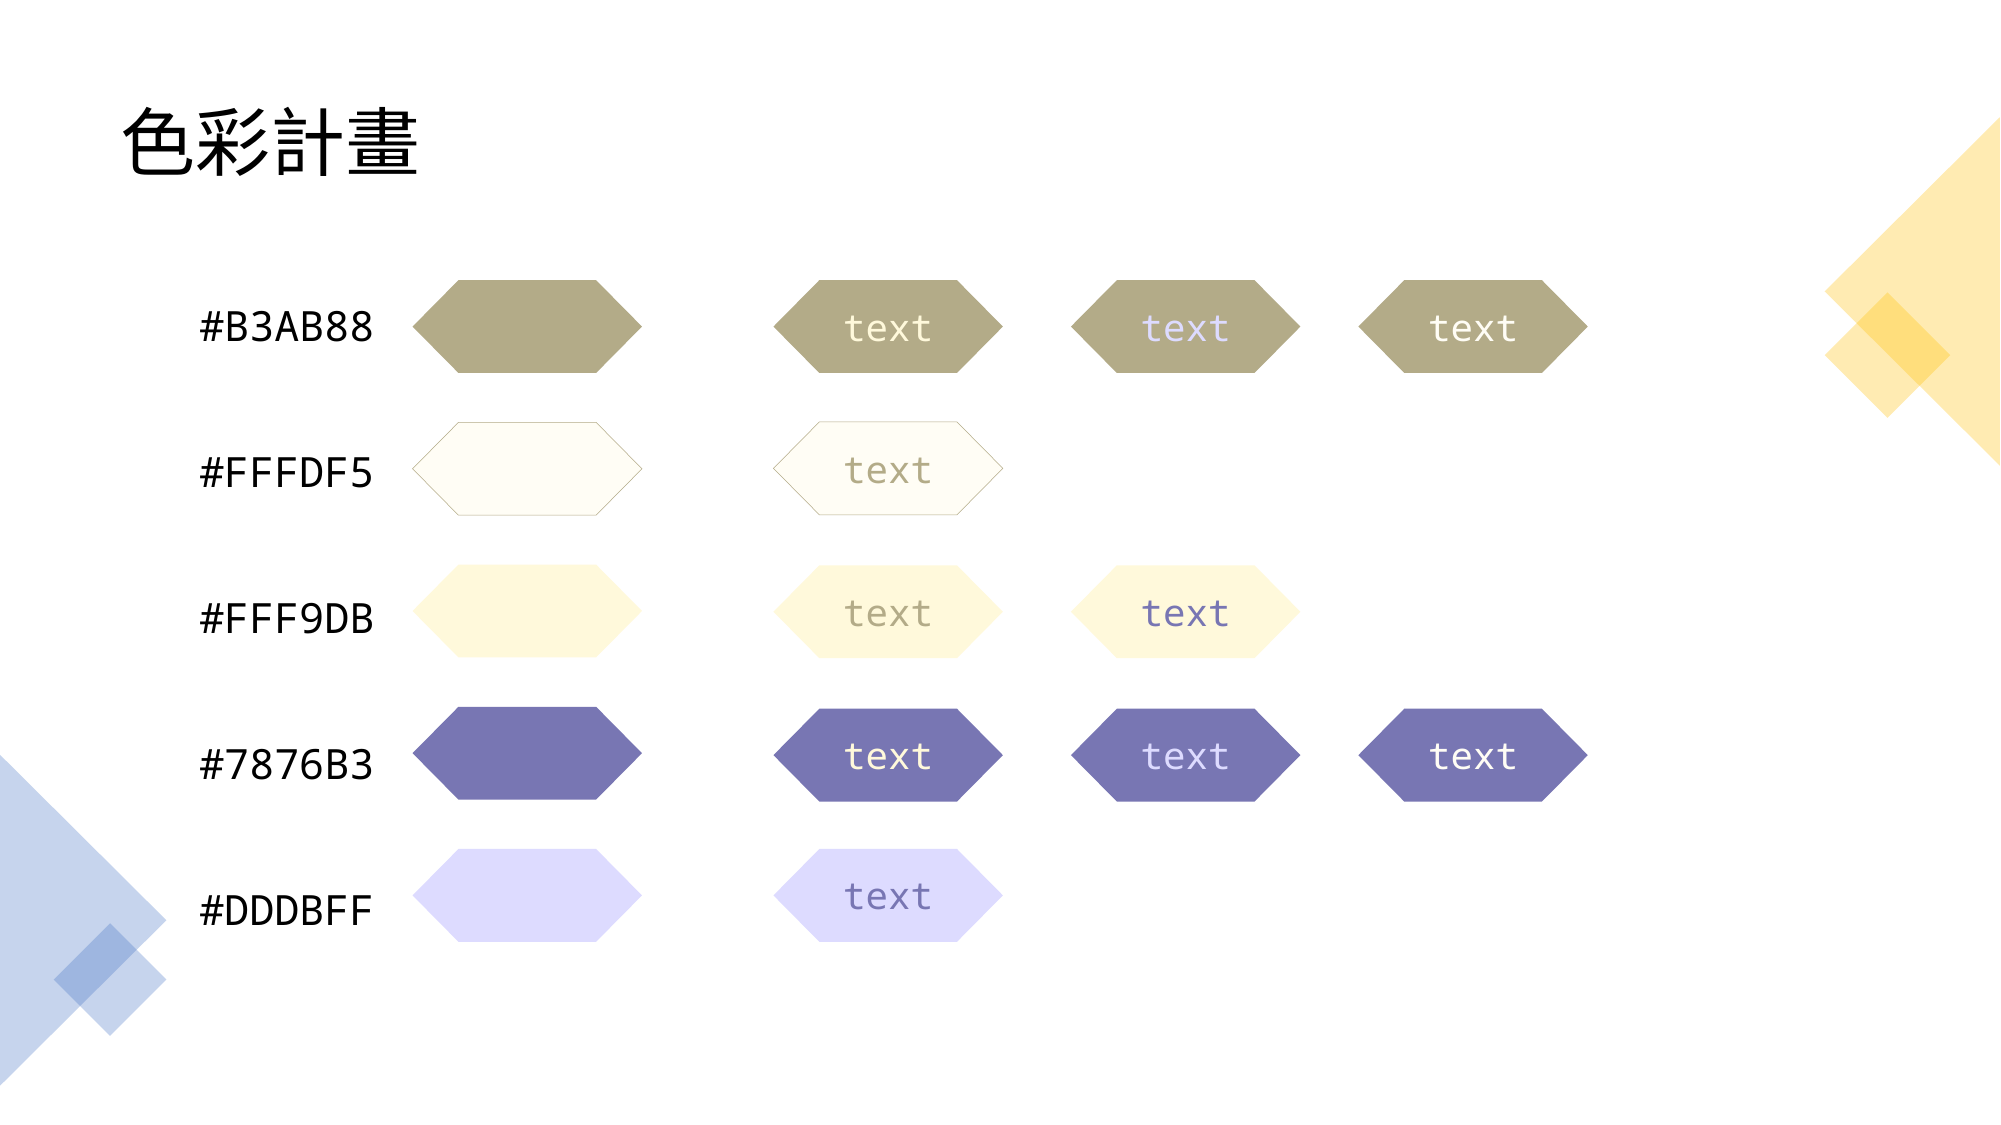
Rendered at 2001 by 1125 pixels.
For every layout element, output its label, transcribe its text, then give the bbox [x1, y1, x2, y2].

text_box [411, 421, 644, 517]
text_box [411, 847, 644, 943]
text_box [771, 279, 1005, 375]
text_box text [1413, 296, 1533, 356]
text_box text [1125, 724, 1246, 785]
text_box text [828, 581, 948, 642]
text_box [771, 420, 1005, 516]
text_box text [828, 865, 948, 925]
text_box [411, 705, 644, 801]
text_box [52, 921, 168, 1038]
text_box [771, 564, 1005, 660]
text_box text [1125, 581, 1246, 642]
text_box [1069, 279, 1302, 375]
text_box [411, 279, 644, 375]
text_box text [1413, 724, 1533, 785]
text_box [1824, 116, 2000, 466]
text_box [1356, 279, 1590, 375]
text_box [0, 0, 2000, 1125]
text_box [1356, 707, 1590, 803]
text_box [411, 563, 644, 659]
text_box text [828, 724, 948, 785]
text_box [1069, 564, 1302, 660]
text_box text [1125, 296, 1246, 356]
title 色彩計畫 [105, 52, 921, 240]
text_box [1069, 707, 1302, 803]
text_box [771, 847, 1005, 943]
text_box [771, 707, 1005, 803]
text_box text [828, 438, 948, 499]
text_box text [828, 296, 948, 356]
list #B3AB88 #FFFDF5 #FFF9DB #7876B3 #DDDBFF [184, 216, 496, 1036]
text_box [0, 753, 168, 1088]
